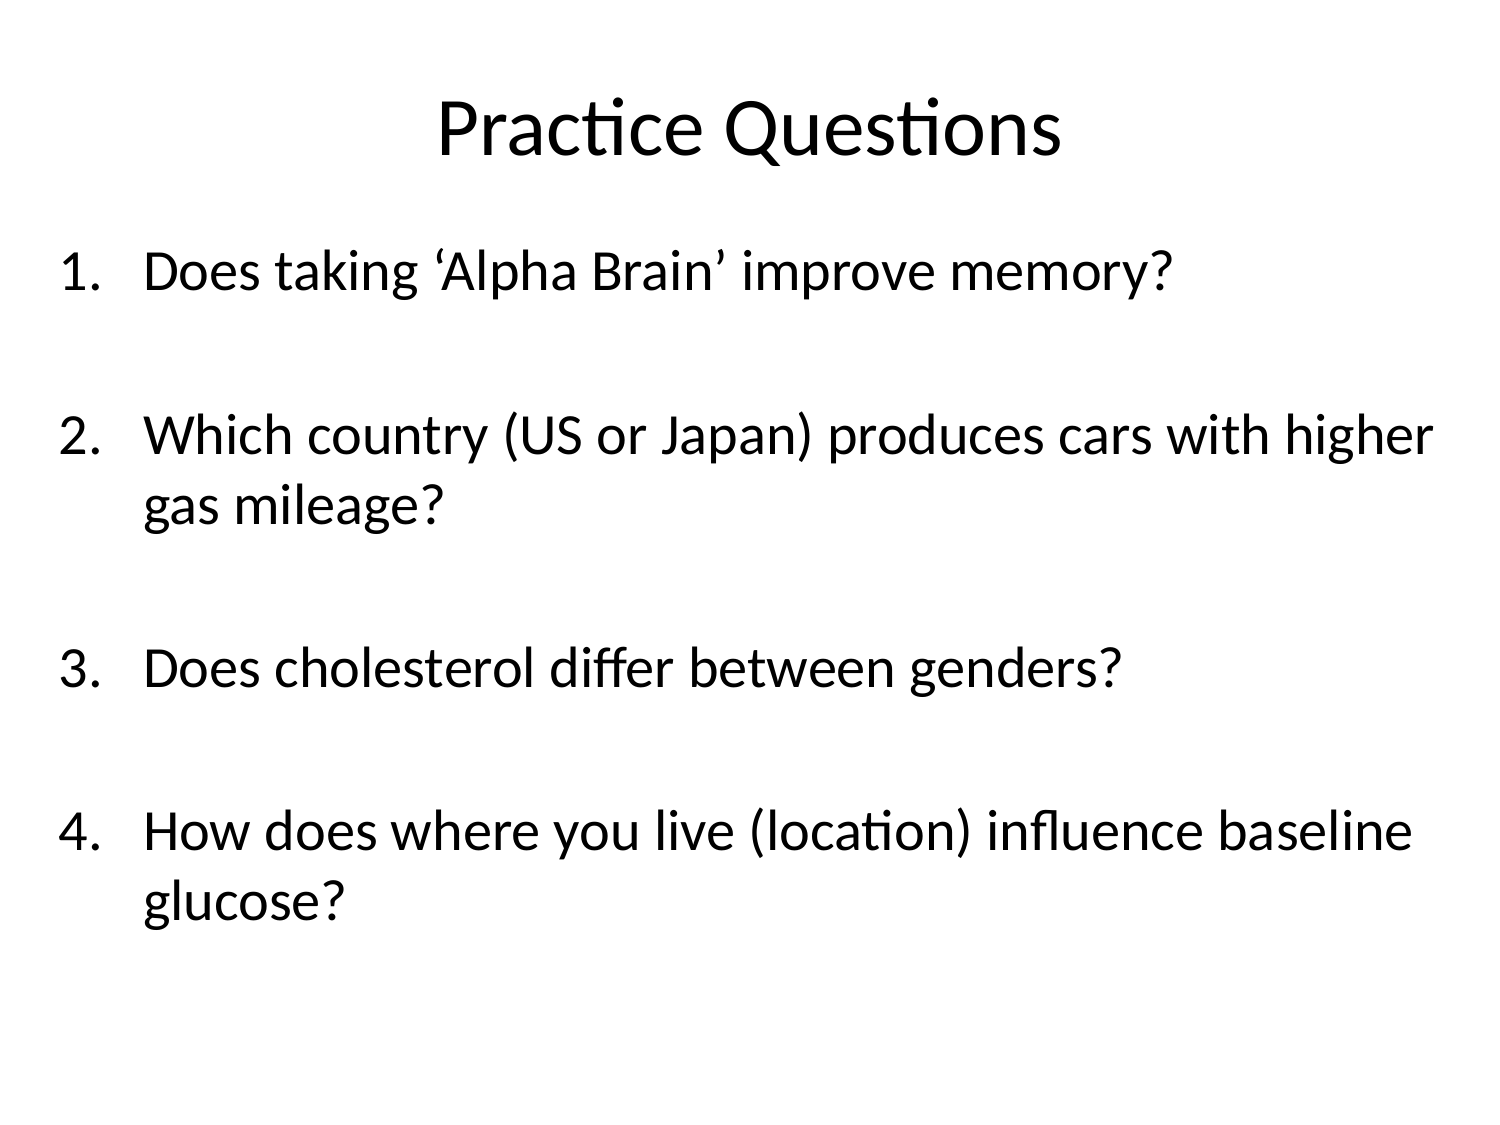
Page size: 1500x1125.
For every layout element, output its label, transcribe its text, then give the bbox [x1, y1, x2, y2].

list Does taking ‘Alpha Brain’ improve memory? Which country (US or Japan) produces cars with higher gas mileage? Does cholesterol differ between genders? How does where you live (location) influence baseline glucose? [43, 224, 1457, 1063]
title Practice Questions [75, 45, 1425, 200]
